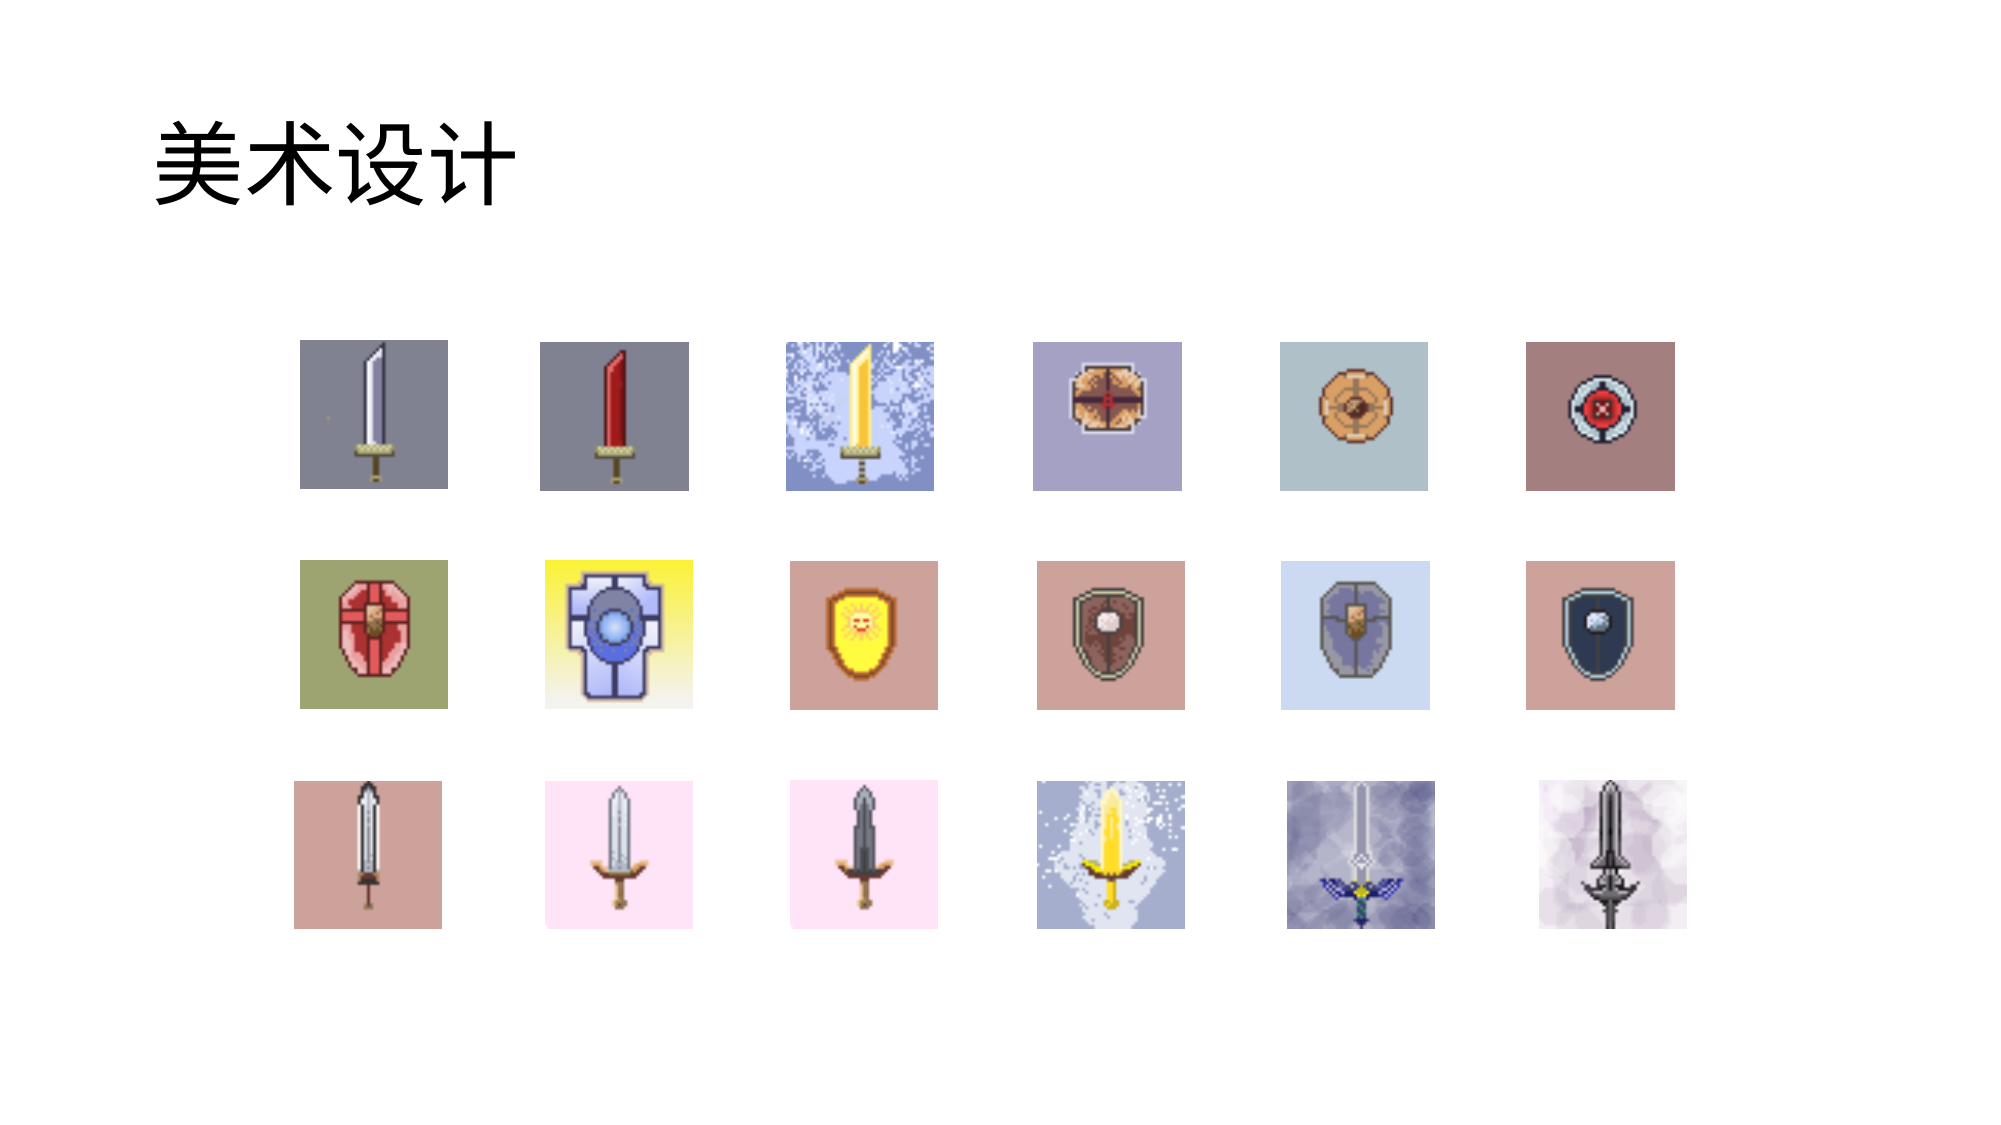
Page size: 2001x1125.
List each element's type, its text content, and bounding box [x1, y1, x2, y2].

picture [790, 780, 938, 929]
picture [300, 560, 448, 709]
picture [1036, 561, 1185, 710]
picture [1526, 342, 1675, 491]
picture [790, 561, 938, 710]
picture [294, 781, 442, 929]
picture [1033, 342, 1182, 491]
picture [300, 340, 448, 489]
picture [786, 342, 934, 491]
picture [545, 560, 693, 709]
picture [1539, 780, 1687, 929]
picture [1036, 781, 1185, 929]
picture [545, 781, 693, 929]
picture [540, 342, 689, 491]
picture [1280, 342, 1428, 491]
picture [1281, 561, 1430, 710]
picture [1526, 561, 1675, 710]
title 美术设计 [137, 59, 1863, 278]
picture [1287, 781, 1435, 929]
